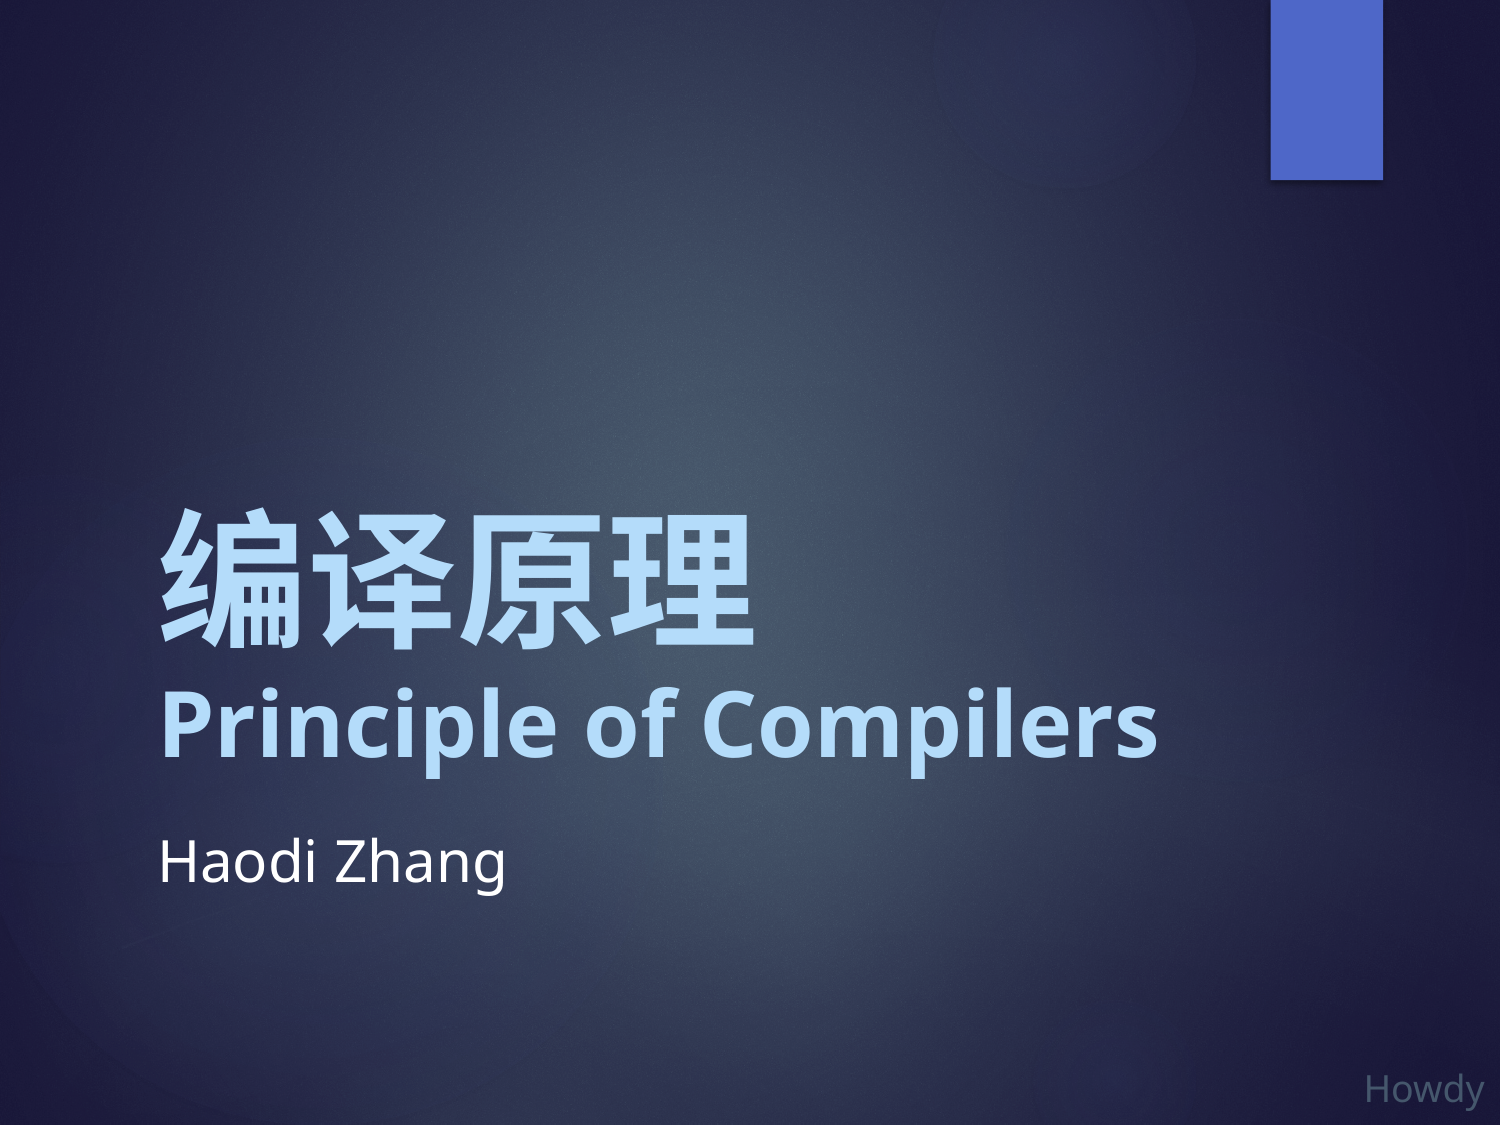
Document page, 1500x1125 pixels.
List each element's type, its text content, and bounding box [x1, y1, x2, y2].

subtitle Haodi Zhang [142, 816, 1500, 1035]
title 编译原理 Principle of Compilers [142, 237, 1317, 784]
